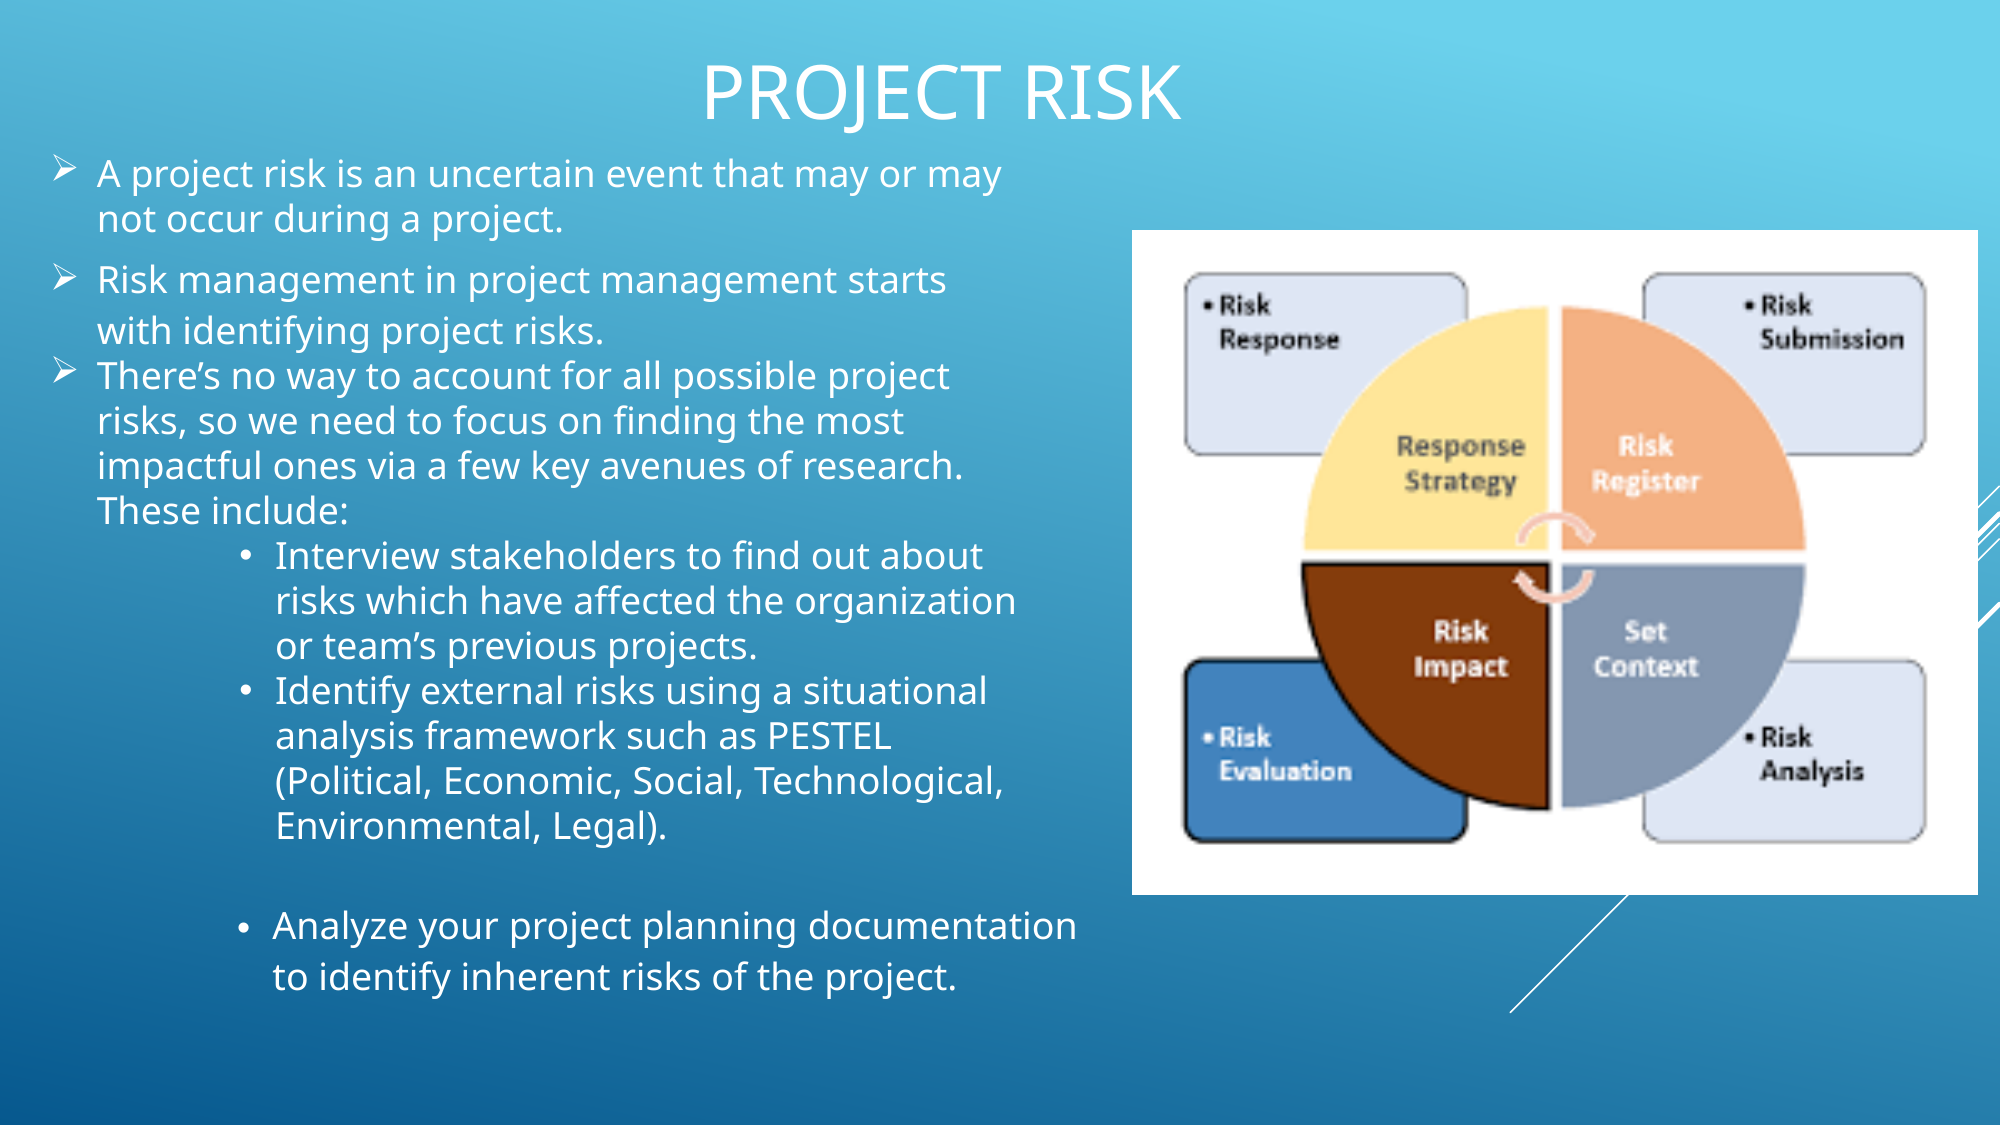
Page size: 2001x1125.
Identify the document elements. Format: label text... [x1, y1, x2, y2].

text_box Analyze your project planning documentation to identify inherent risks of the project. [107, 894, 1110, 1006]
text_box A project risk is an uncertain event that may or may not occur during a project. [35, 142, 1037, 248]
text_box PROJECT RISK [685, 36, 1688, 142]
picture [1131, 229, 1978, 896]
text_box Risk management in project management starts with identifying project risks. There’s no way to account for all possible project risks, so we need to focus on finding the most impactful ones via a few key avenues of research. These include: Interview stakeholders to find out about risks which have affected the organization or team’s previous projects. Identify external risks using a situational analysis framework such as PESTEL (Political, Economic, Social, Technological, Environmental, Legal). [35, 248, 1037, 855]
